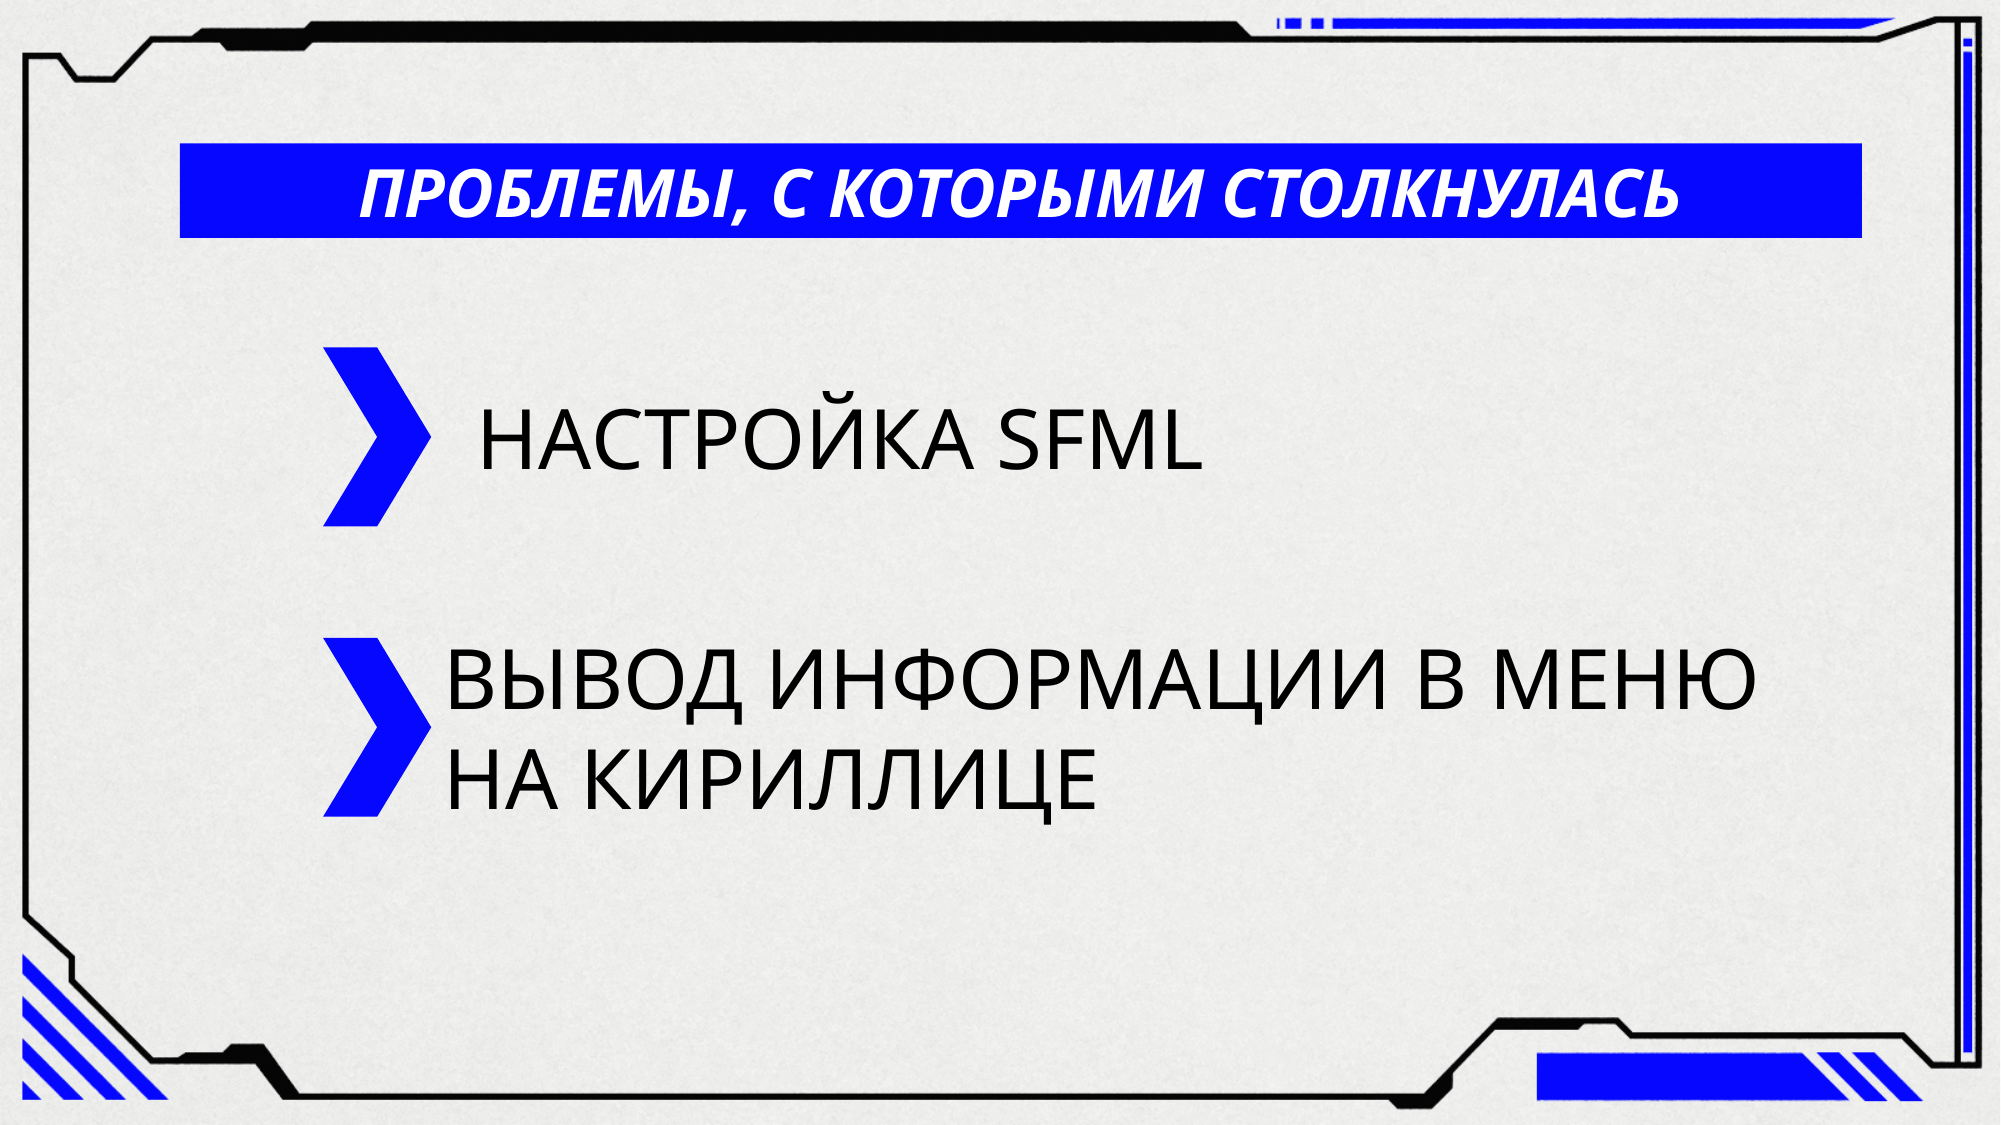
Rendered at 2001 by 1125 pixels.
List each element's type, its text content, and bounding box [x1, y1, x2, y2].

text_box [323, 347, 432, 527]
text_box ВЫВОД ИНФОРМАЦИИ В МЕНЮ НА КИРИЛЛИЦЕ [428, 618, 1798, 834]
text_box НАСТРОЙКА SFML [462, 378, 1220, 494]
text_box [323, 637, 428, 817]
picture [0, 0, 2001, 1125]
text_box ПРОБЛЕМЫ, С КОТОРЫМИ СТОЛКНУЛАСЬ [179, 143, 1862, 238]
